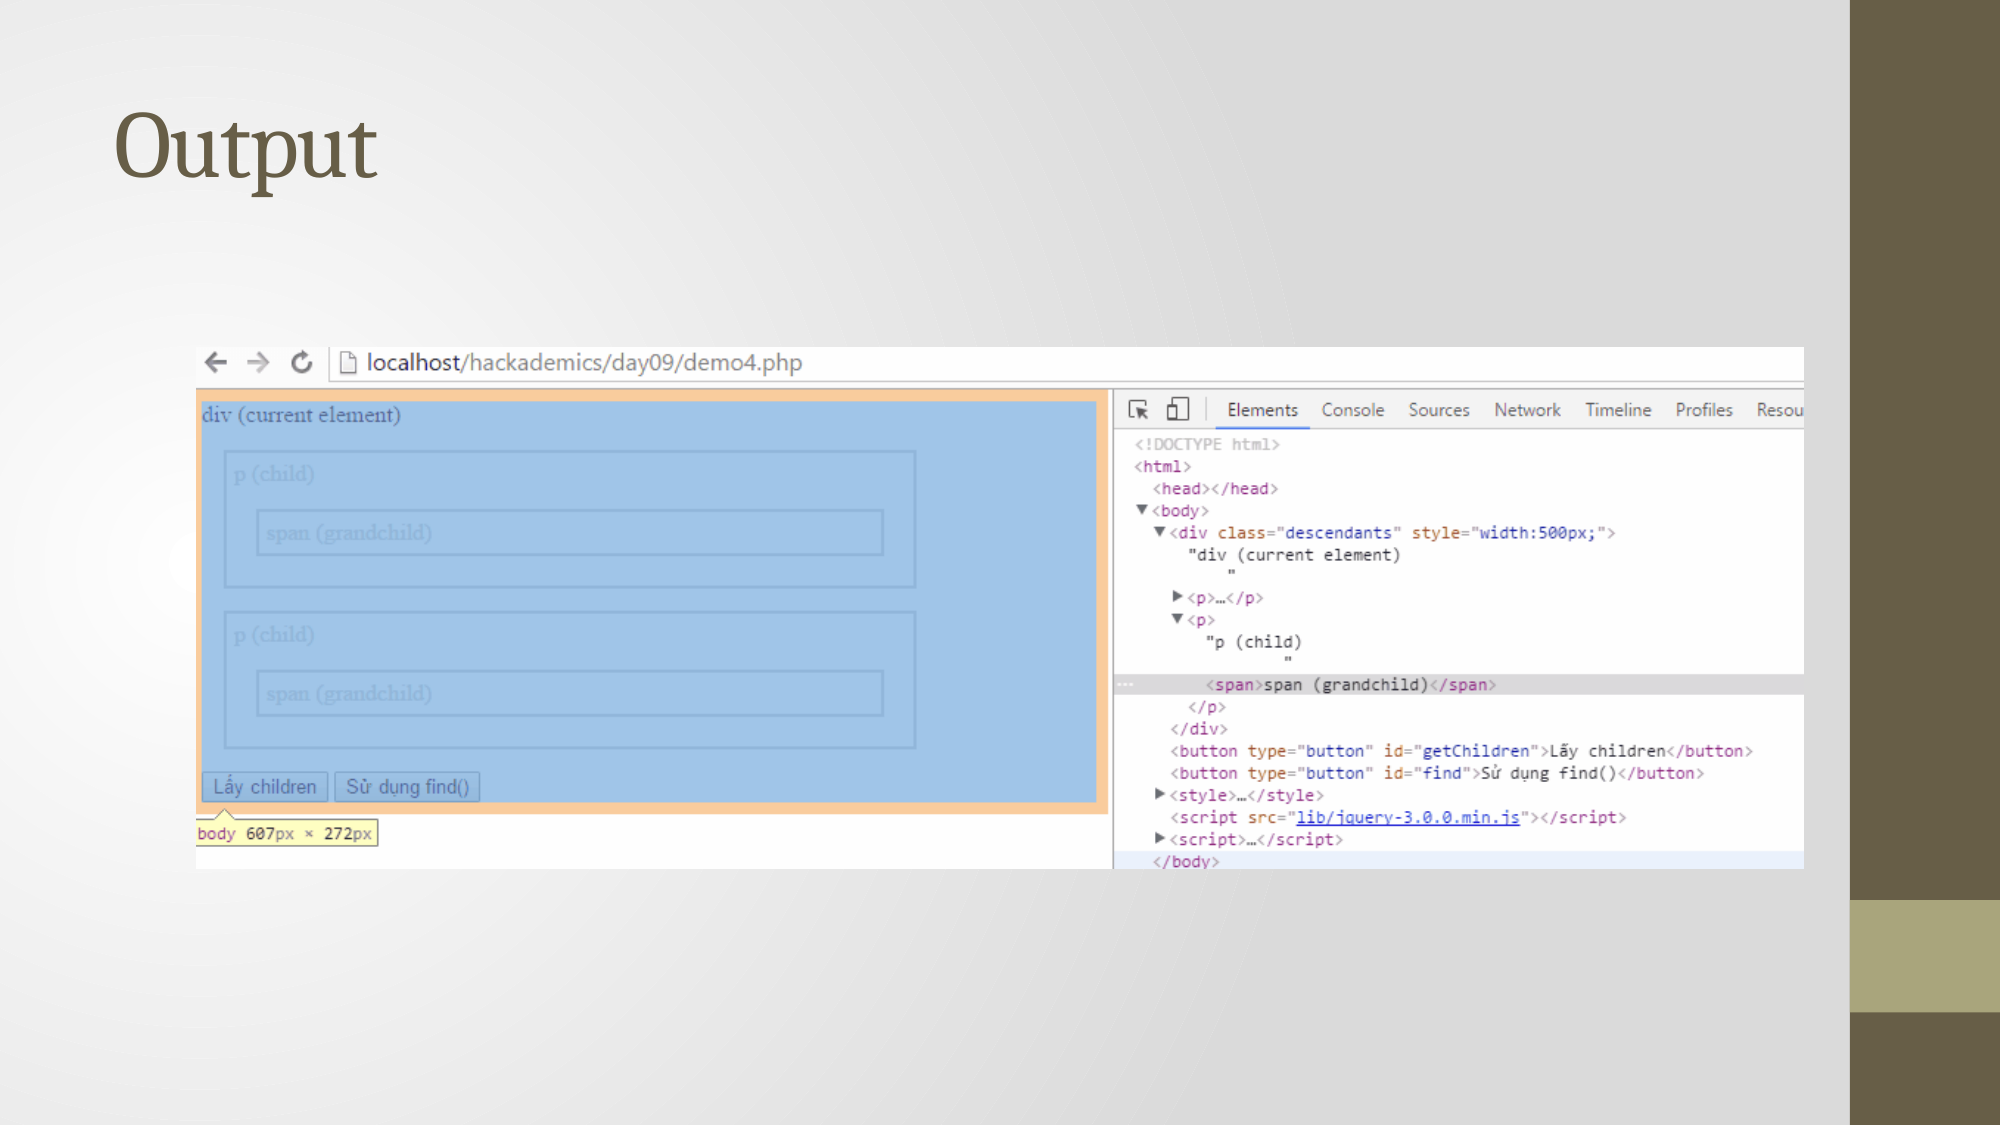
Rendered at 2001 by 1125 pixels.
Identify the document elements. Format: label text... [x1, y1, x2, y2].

title Output [99, 45, 1767, 233]
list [196, 347, 1804, 870]
